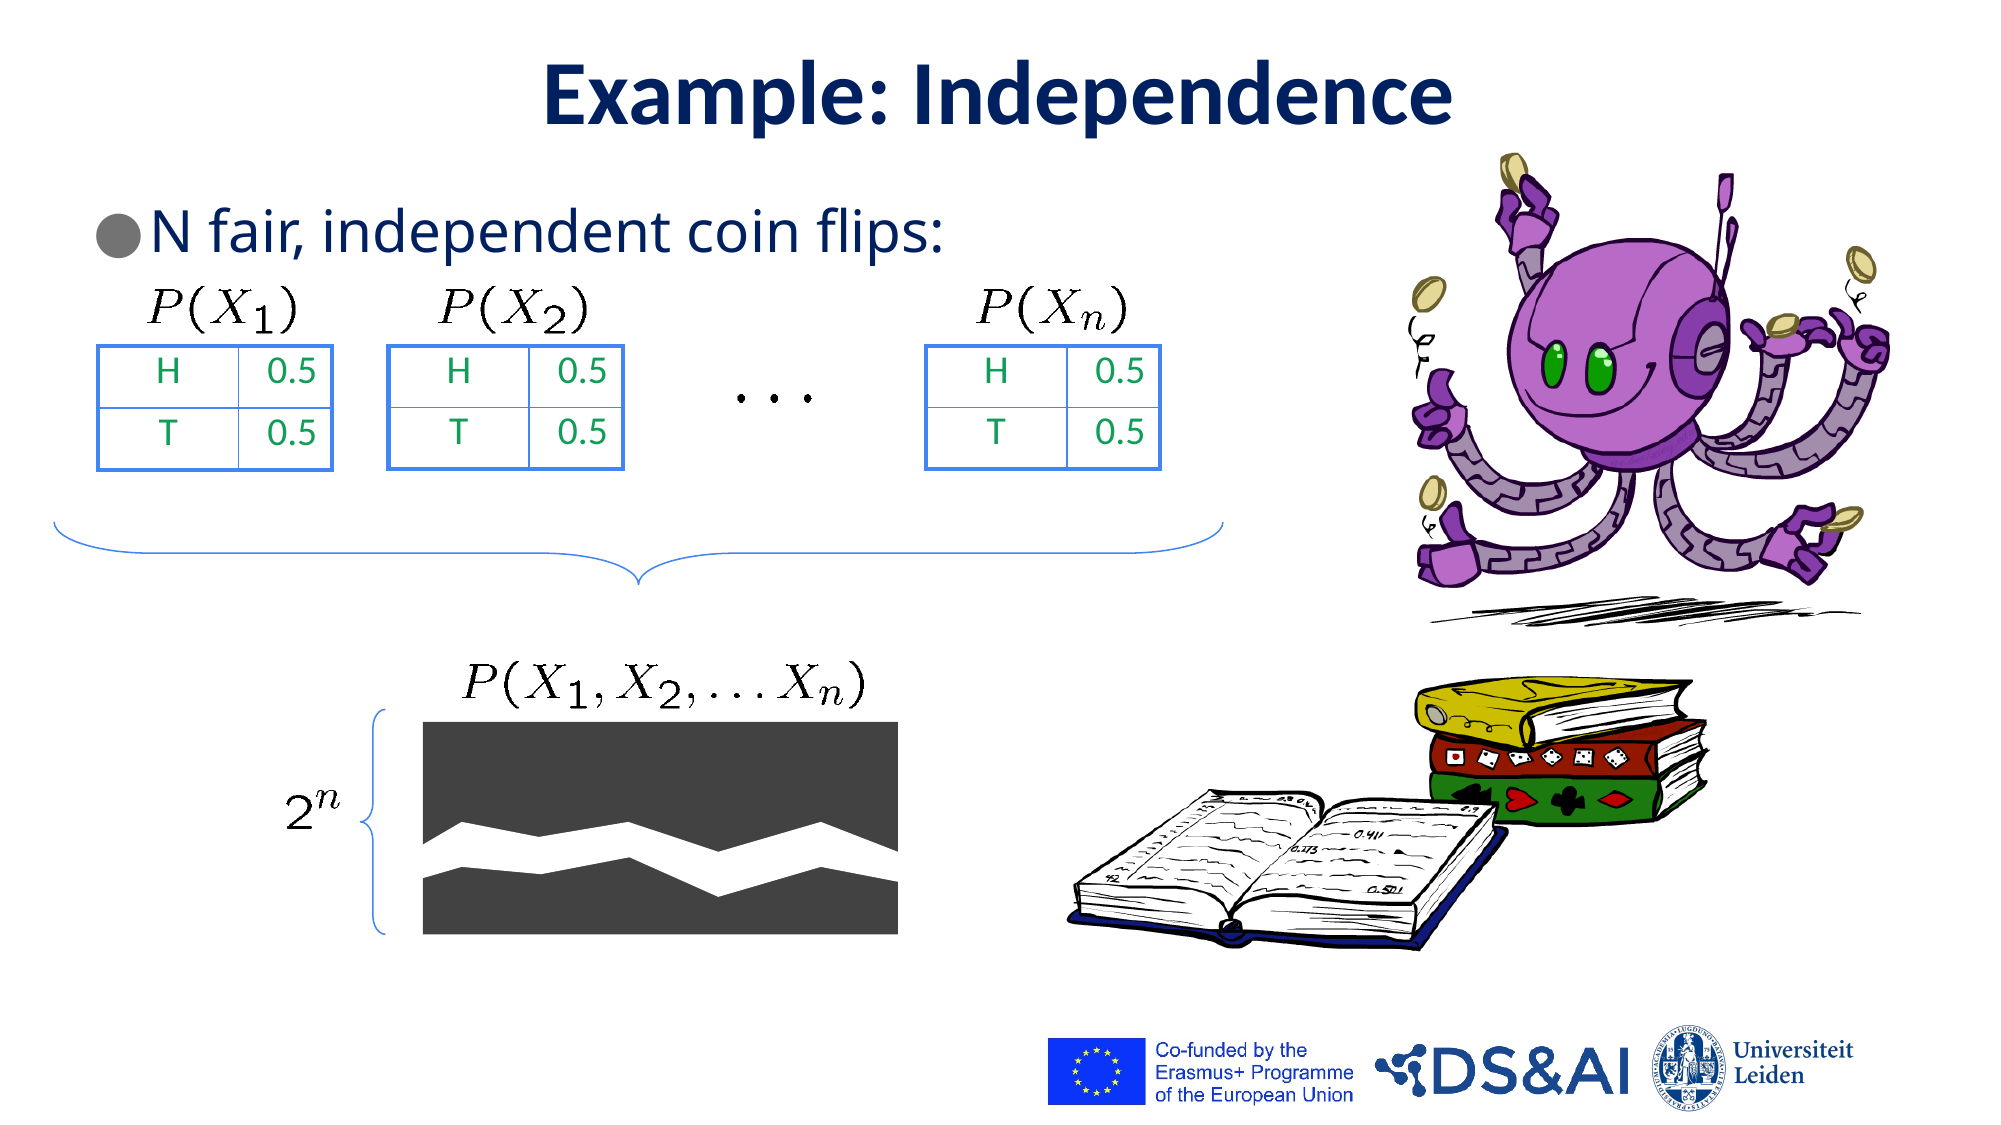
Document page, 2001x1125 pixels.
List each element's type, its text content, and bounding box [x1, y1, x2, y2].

picture [1031, 980, 1857, 1125]
text_box [360, 709, 386, 935]
text_box [54, 521, 1223, 585]
table_header 0.5 [239, 348, 330, 407]
table_cell T [100, 409, 238, 468]
table_header 0.5 [530, 348, 621, 407]
table_cell T [391, 408, 528, 467]
picture [436, 284, 587, 334]
picture [460, 659, 865, 709]
table_cell 0.5 [1068, 408, 1158, 467]
table_header H [391, 348, 528, 407]
text_box [422, 721, 898, 851]
text_box [422, 858, 898, 935]
picture [1056, 660, 1733, 967]
picture [1376, 135, 1908, 643]
text_box [410, 821, 898, 897]
picture [735, 391, 813, 407]
table_cell T [928, 408, 1066, 467]
picture [145, 284, 296, 334]
list N fair, independent coin flips: [59, 182, 1858, 762]
table_header H [928, 348, 1066, 407]
table_cell 0.5 [530, 408, 621, 467]
picture [285, 788, 340, 831]
table_cell 0.5 [239, 409, 330, 468]
table_header 0.5 [1068, 348, 1158, 407]
table_header H [100, 348, 238, 407]
picture [973, 284, 1126, 334]
text_box Example: Independence [0, 0, 2000, 182]
